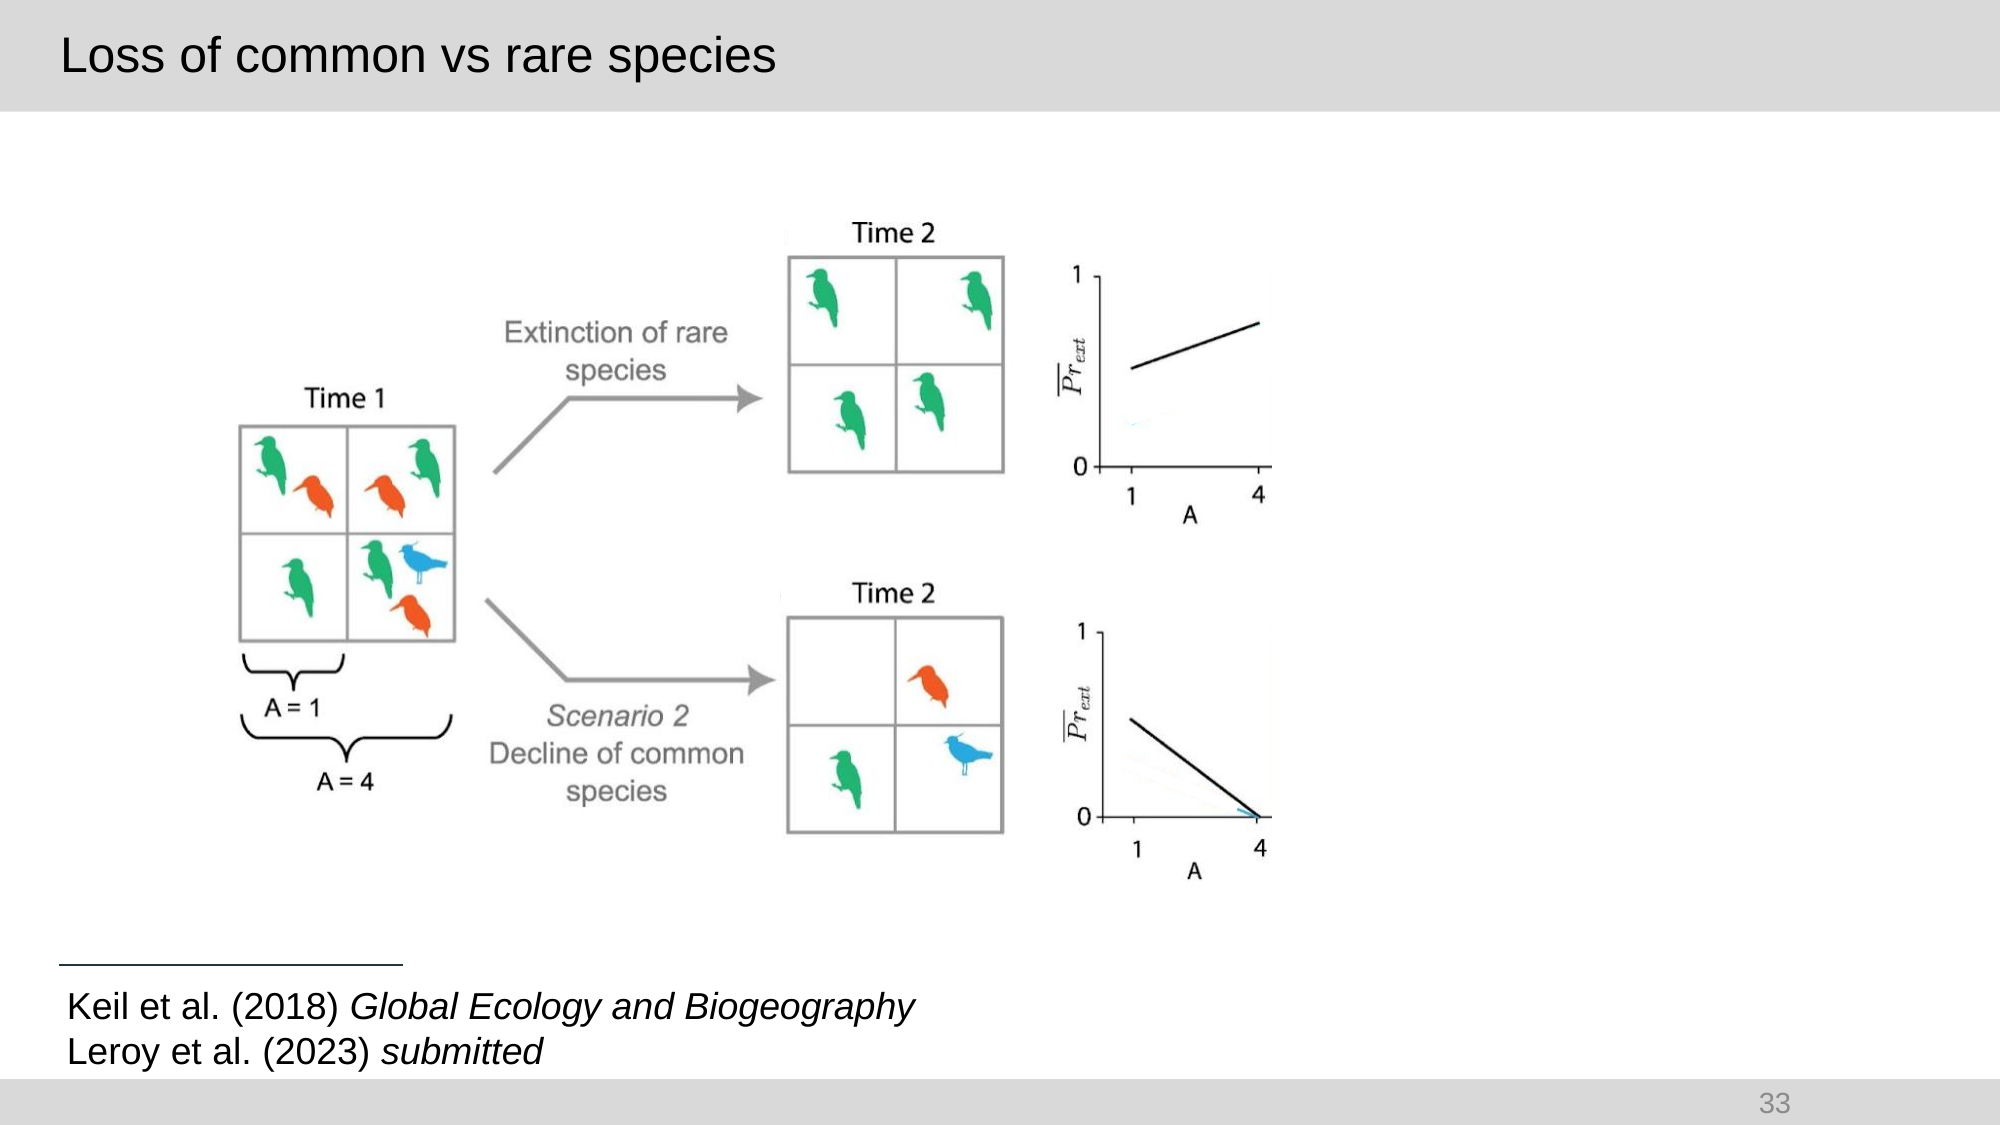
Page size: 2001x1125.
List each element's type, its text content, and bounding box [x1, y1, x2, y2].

title Loss of common vs rare species [0, 0, 2000, 112]
footer [0, 1079, 1550, 1125]
slide_number 33 [1550, 1079, 2000, 1125]
text_box Keil et al. (2018) Global Ecology and Biogeography Leroy et al. (2023) submitted [52, 974, 931, 1080]
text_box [141, 191, 1430, 882]
